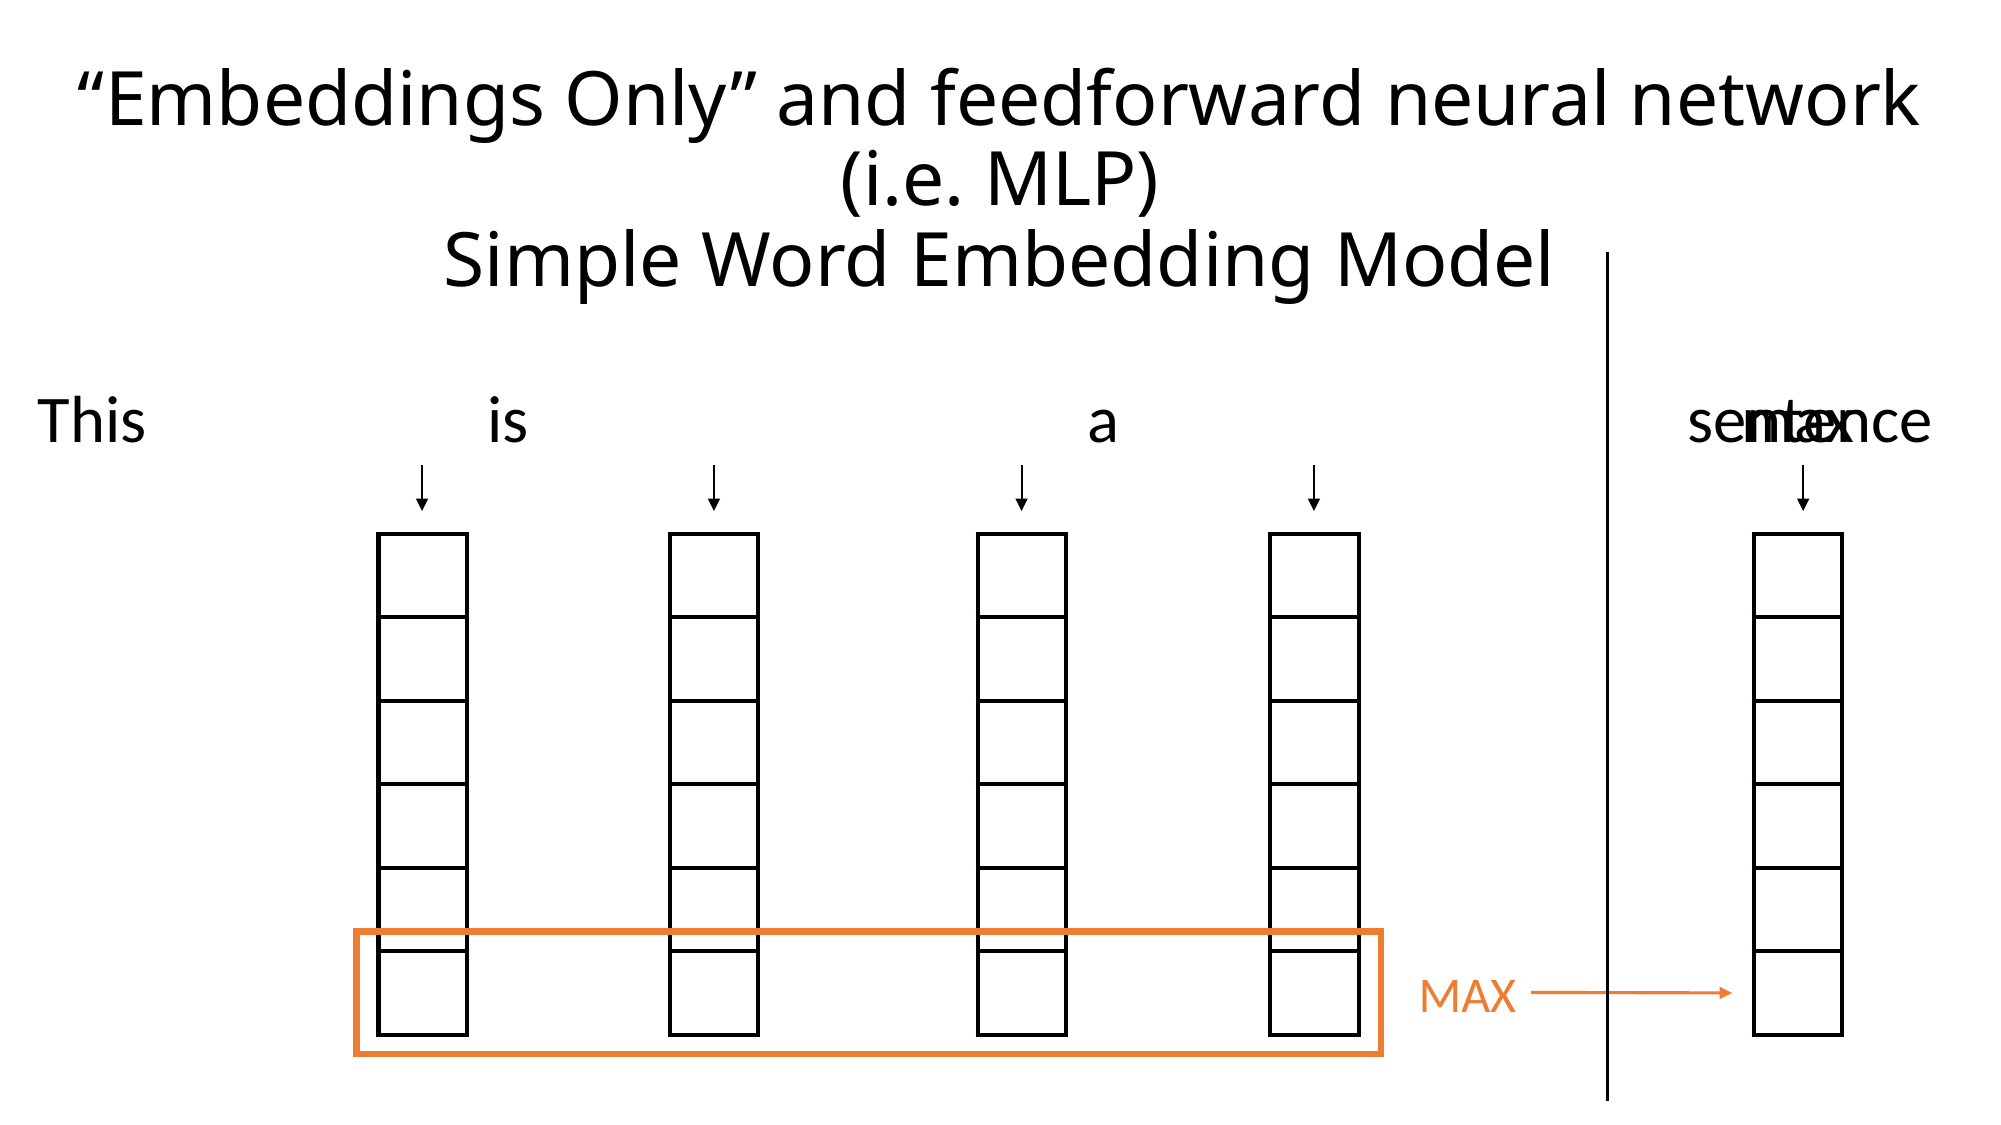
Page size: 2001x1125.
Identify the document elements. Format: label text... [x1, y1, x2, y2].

table_cell [672, 786, 756, 866]
table_cell [1272, 786, 1357, 866]
table_cell [672, 619, 756, 699]
text_box This is a sentence [1870, 368, 1948, 464]
table_cell [672, 703, 756, 782]
table_header [1756, 536, 1840, 615]
table_cell [1756, 786, 1840, 866]
table_header [980, 536, 1064, 615]
table_cell [381, 786, 465, 866]
table_cell [980, 619, 1064, 699]
table_cell [381, 703, 465, 782]
text_box max [1726, 368, 1870, 464]
table_cell [381, 619, 465, 699]
table_cell [1756, 619, 1840, 699]
table_cell [1272, 619, 1357, 699]
table_cell [672, 870, 756, 930]
text_box This is a sentence [22, 368, 1606, 464]
table_cell [980, 870, 1064, 930]
table_header [672, 536, 756, 615]
table_header [1272, 536, 1357, 615]
table_cell [980, 786, 1064, 866]
text_box [356, 930, 1382, 1055]
text_box MAX [1403, 955, 1532, 1030]
table_cell [1272, 703, 1357, 782]
title “Embeddings Only” and feedforward neural network (i.e. MLP) Simple Word Embedding Model [0, 52, 2000, 241]
table_cell [381, 870, 465, 930]
table_cell [1756, 703, 1840, 782]
table_cell [1272, 870, 1357, 930]
table_header [381, 536, 465, 615]
text_box This is a sentence [1609, 368, 1726, 464]
table_cell [1756, 870, 1840, 949]
table_cell [1756, 953, 1840, 1033]
table_cell [980, 703, 1064, 782]
